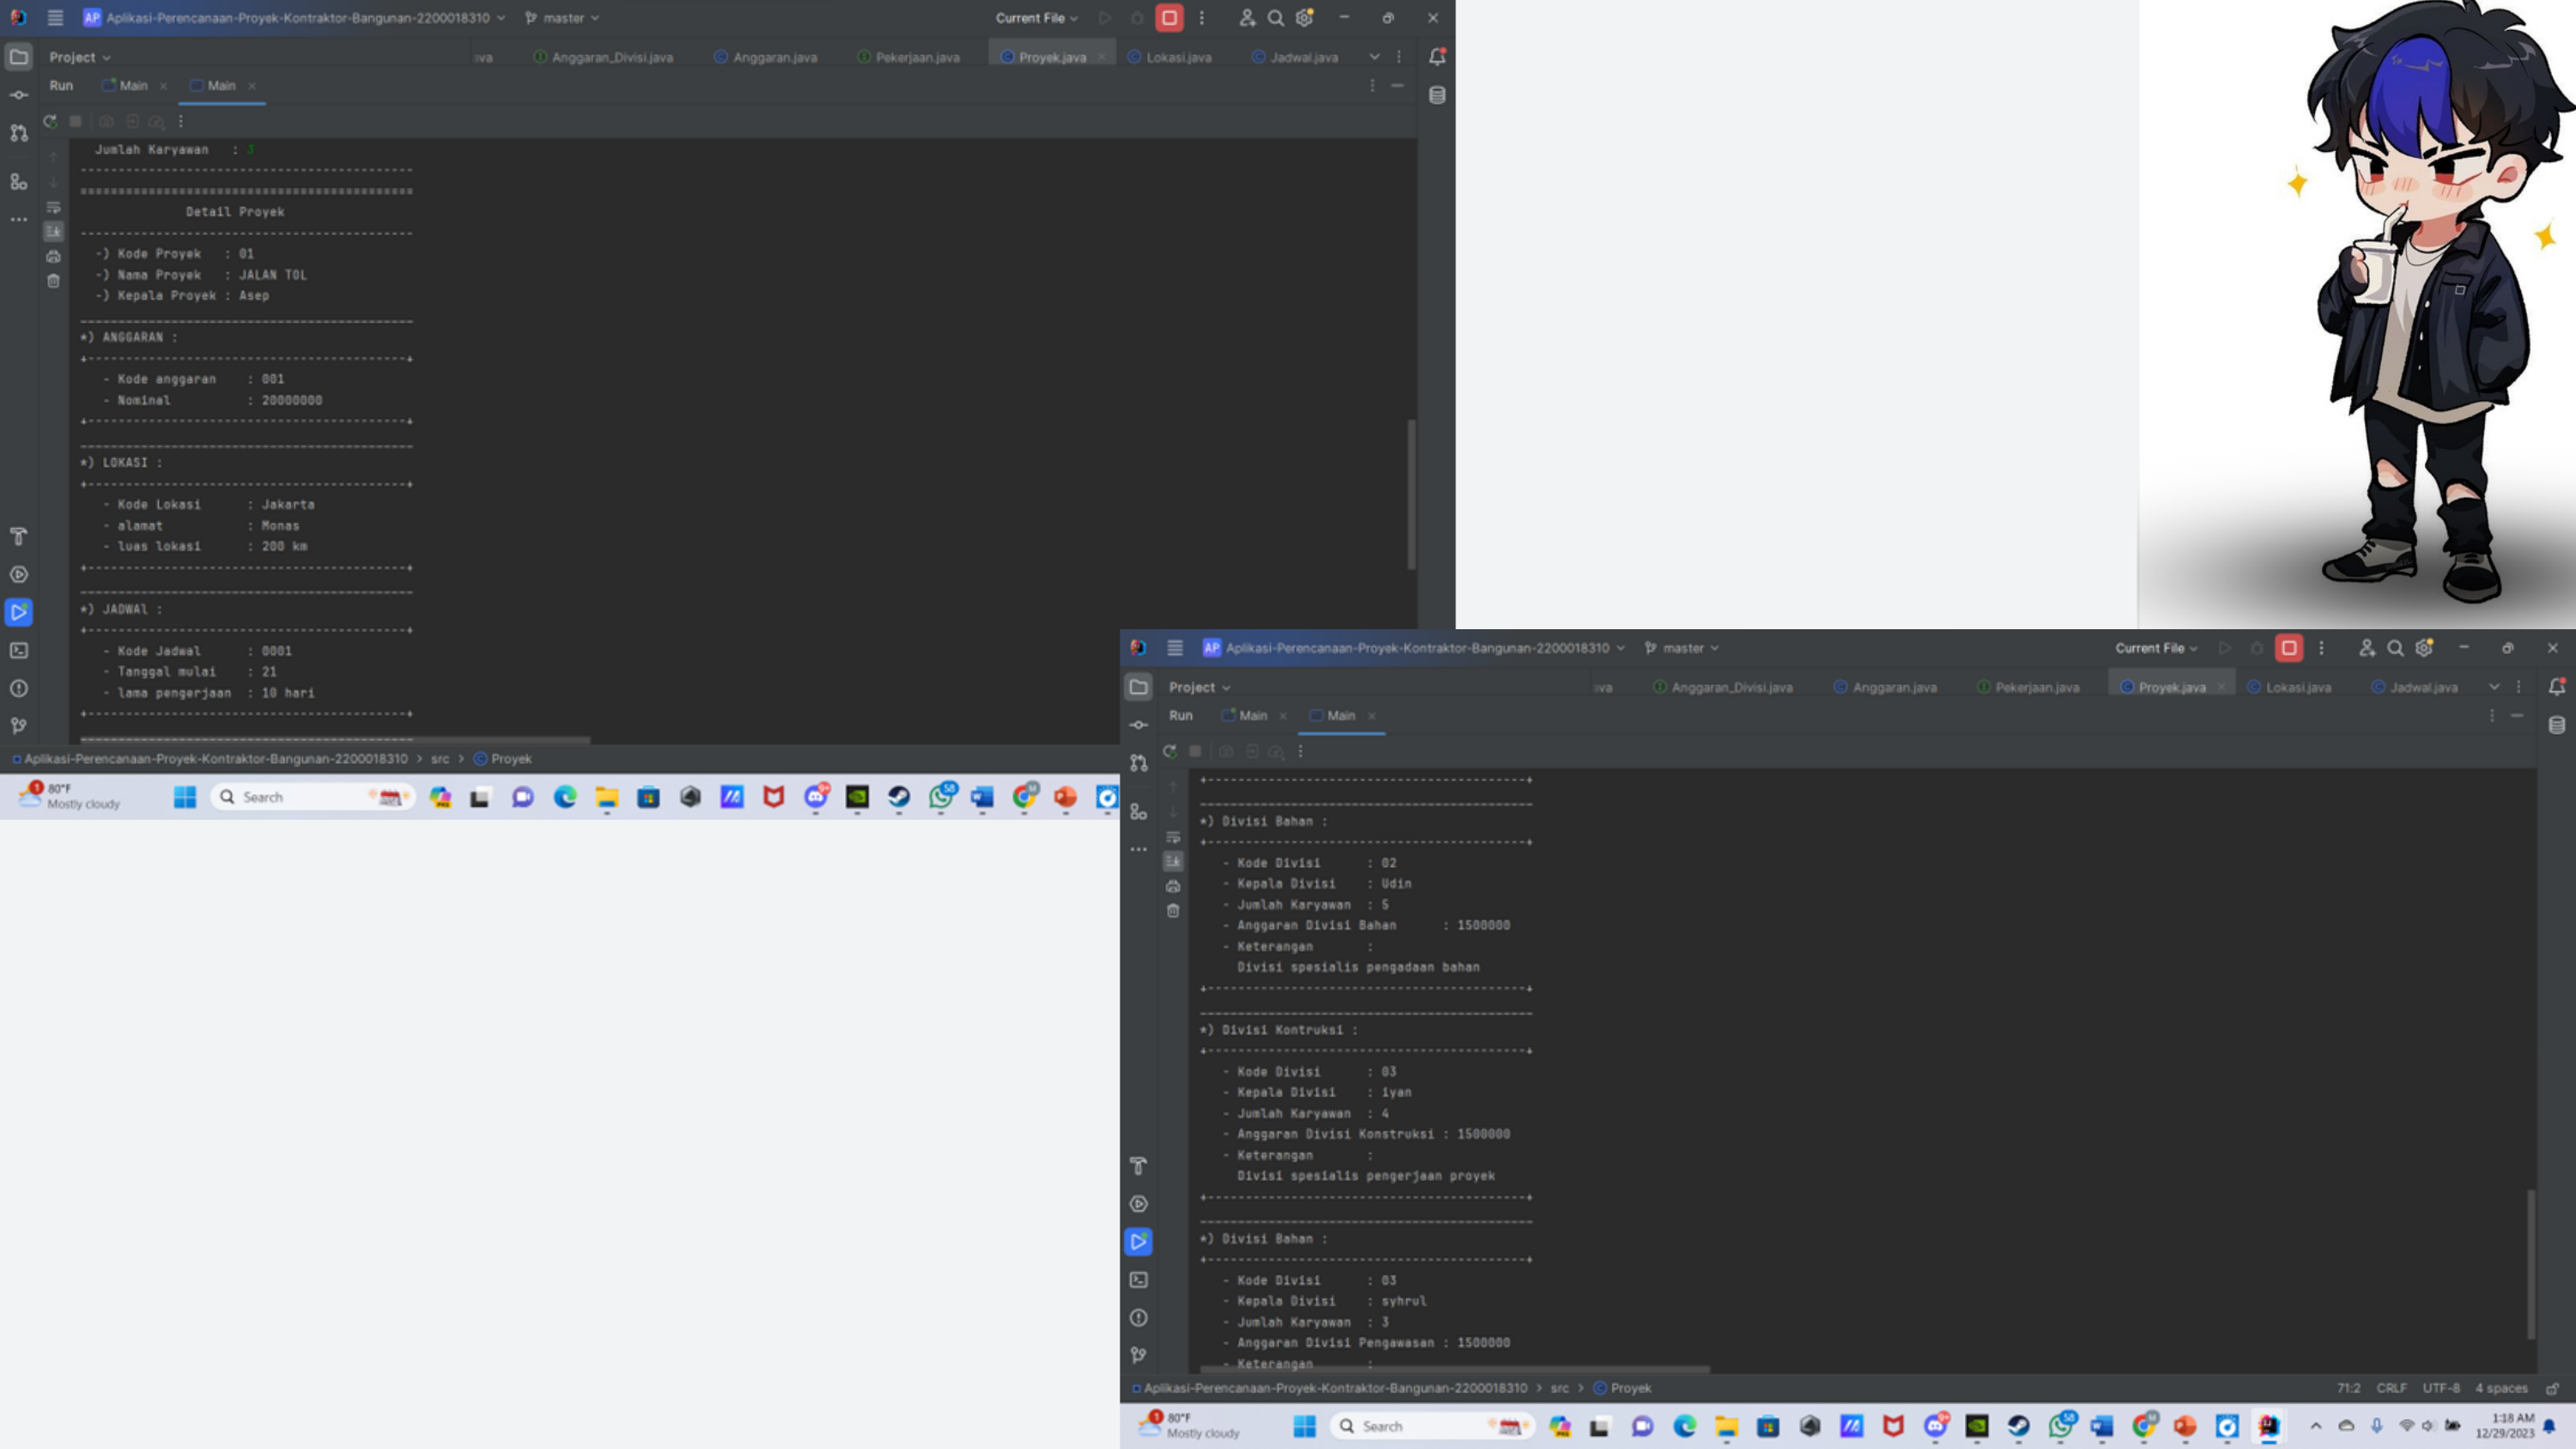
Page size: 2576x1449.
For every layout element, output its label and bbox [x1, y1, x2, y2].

text_box [2136, 430, 2576, 629]
text_box [1120, 629, 2576, 1449]
text_box [2140, 0, 2576, 430]
text_box [0, 0, 1456, 820]
